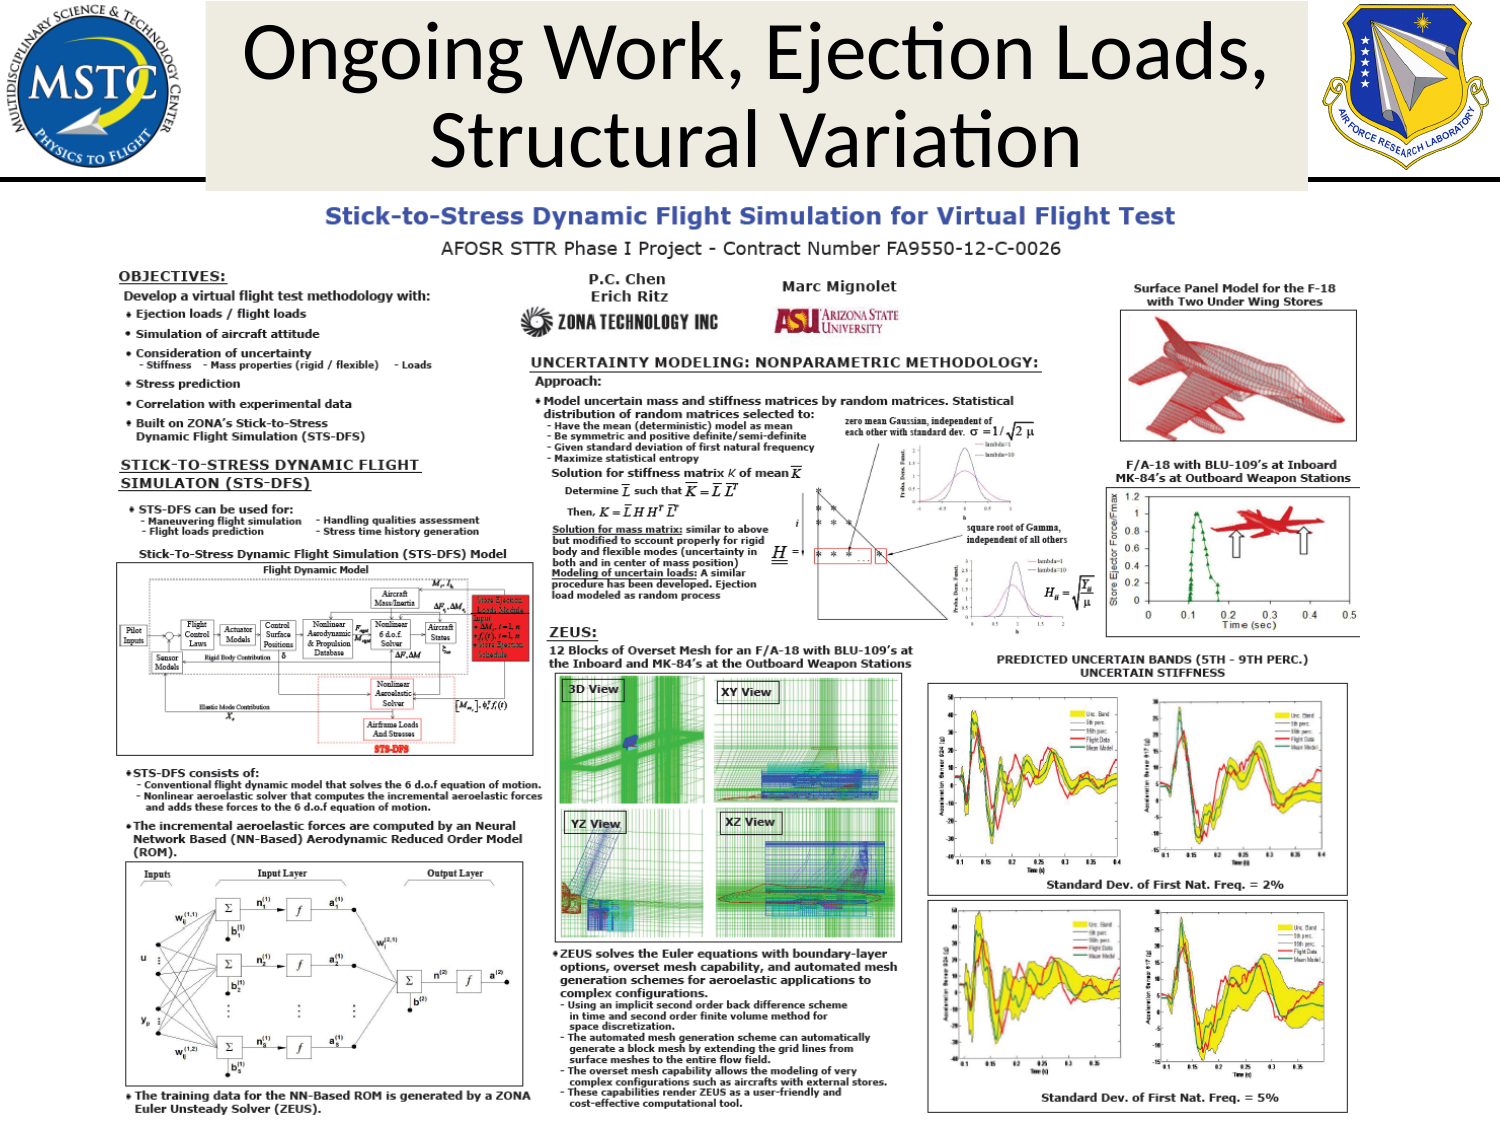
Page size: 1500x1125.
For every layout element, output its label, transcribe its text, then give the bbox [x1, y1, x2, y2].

text_box Ongoing Work, Ejection Loads, Structural Variation [205, 1, 1308, 191]
picture [4, 2, 182, 168]
picture [112, 192, 1369, 1122]
picture [1322, 4, 1489, 170]
